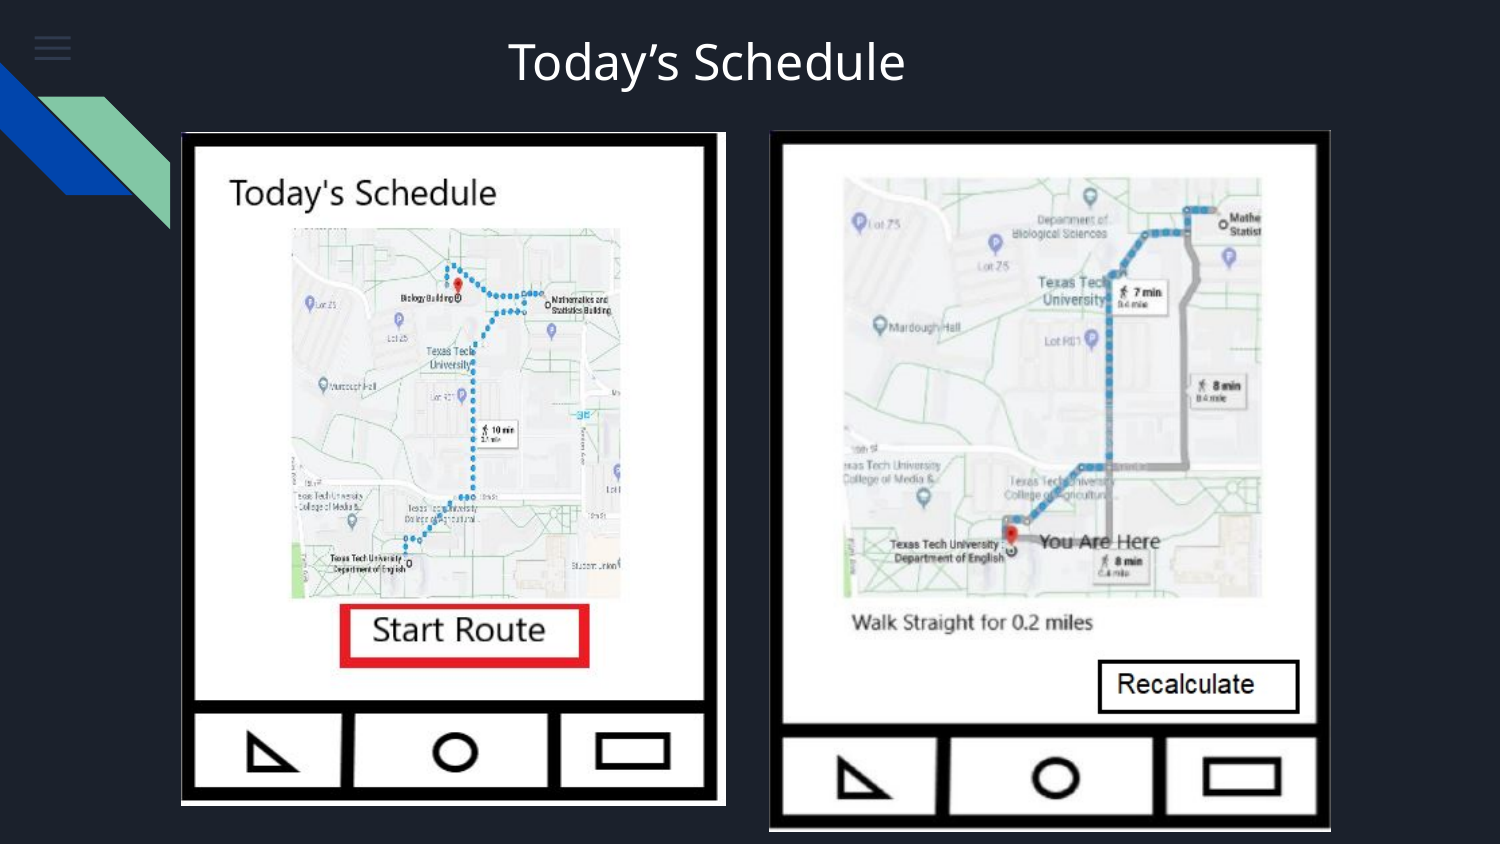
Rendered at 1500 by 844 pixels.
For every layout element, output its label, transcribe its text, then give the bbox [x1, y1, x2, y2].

title Today’s Schedule [493, 15, 1007, 166]
picture [180, 132, 726, 806]
picture [768, 130, 1331, 832]
